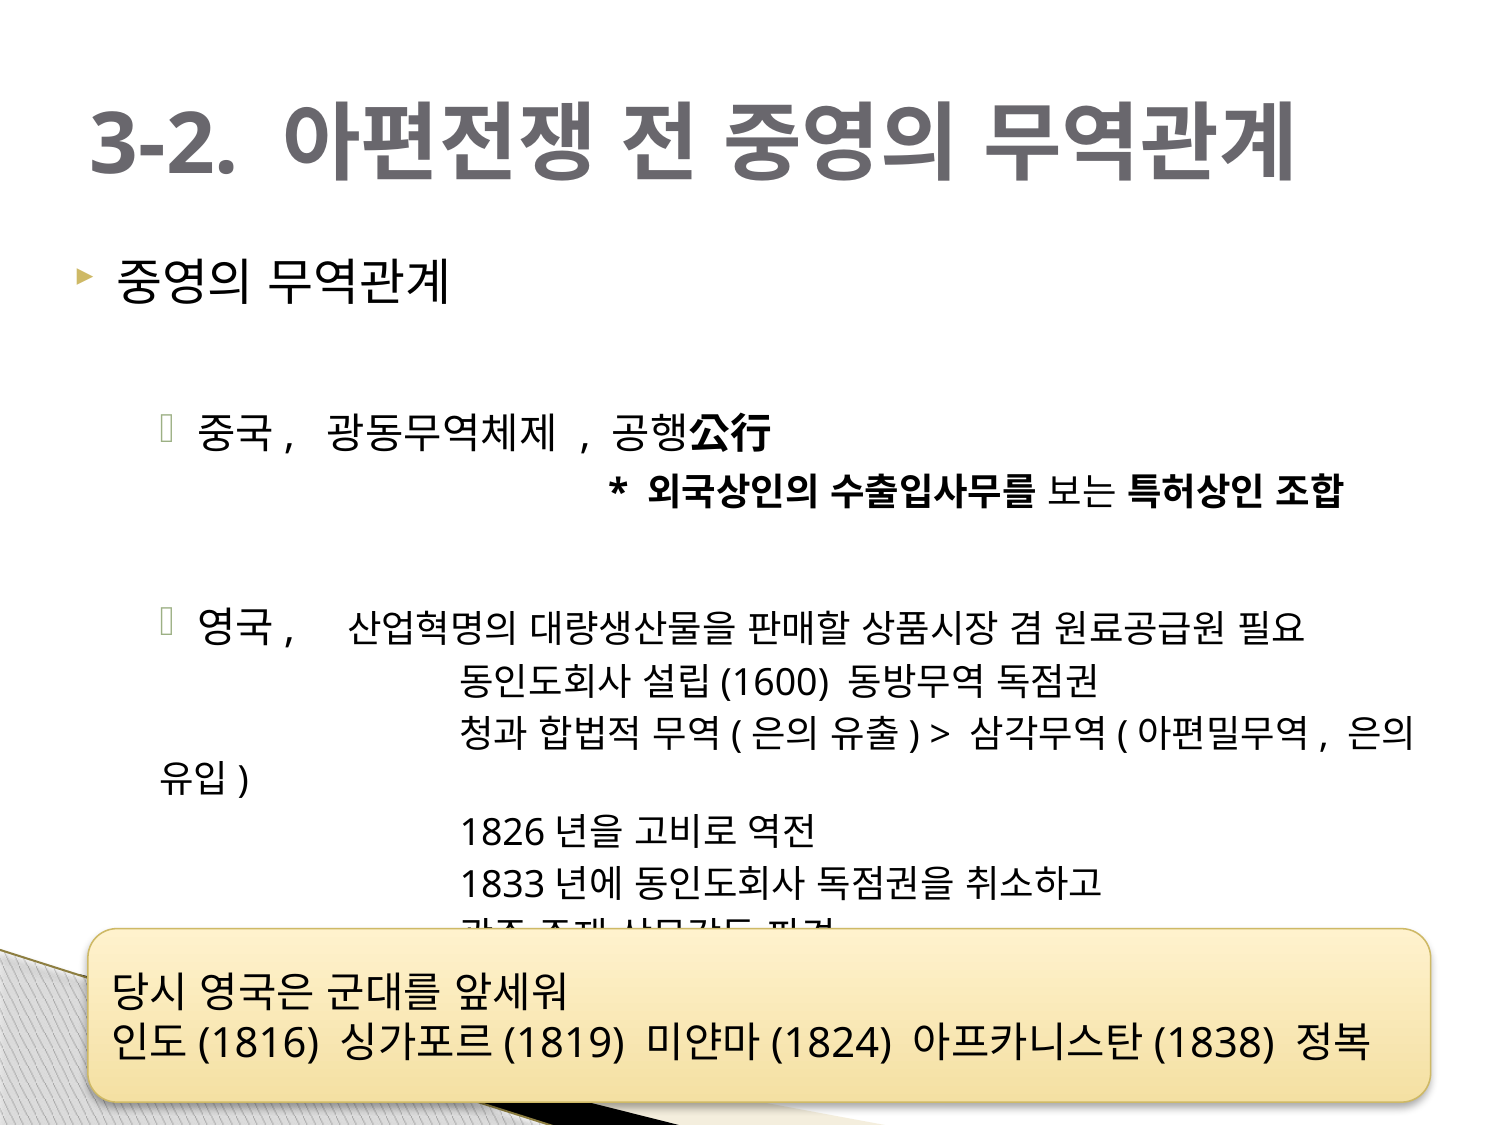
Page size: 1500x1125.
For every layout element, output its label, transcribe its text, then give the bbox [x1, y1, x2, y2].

list 중영의 무역관계 중국, 광동무역체제 , 공행公行 * 외국상인의 수출입사무를 보는 특허상인 조합 영국, 산업혁명의 대량생산물을 판매할 상품시장 겸 원료공급원 필요 동인도회사 설립(1600) 동방무역 독점권 청과 합법적 무역(은의 유출) > 삼각무역(아편밀무역, 은의 유입) 1826년을 고비로 역전 1833년에 동인도회사 독점권을 취소하고 광주 주재 상무감독 파견 [41, 243, 1459, 986]
title 3-2. 아편전쟁 전 중영의 무역관계 [75, 45, 1425, 233]
text_box 당시 영국은 군대를 앞세워 인도(1816) 싱가포르(1819) 미얀마(1824) 아프카니스탄(1838) 정복 [87, 927, 1432, 1103]
